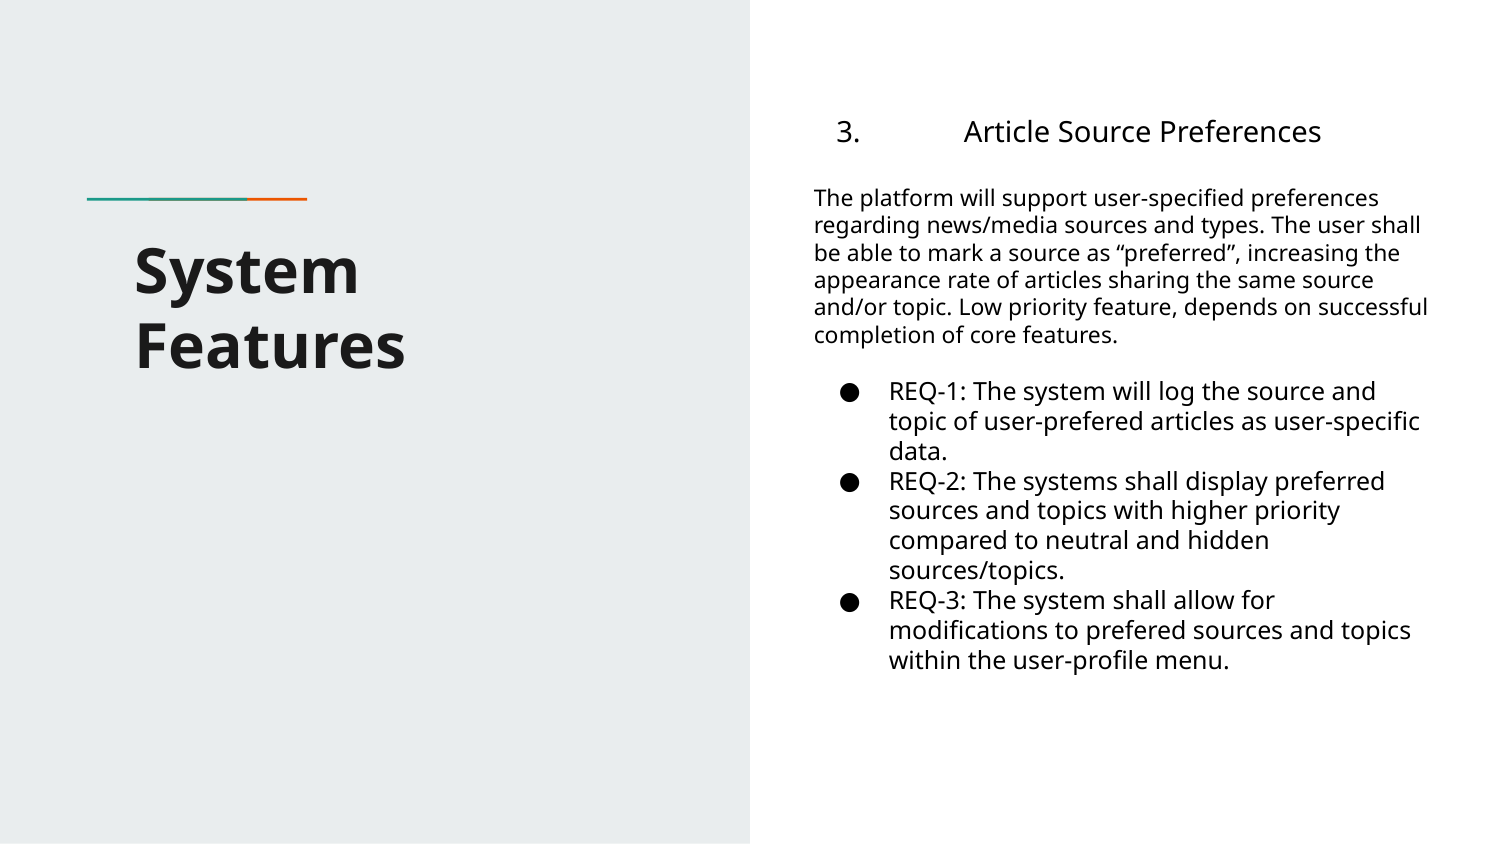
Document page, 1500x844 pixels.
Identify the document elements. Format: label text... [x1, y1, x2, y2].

text_box 3. Article Source Preferences The platform will support user-specified preferences regarding news/media sources and types. The user shall be able to mark a source as “preferred”, increasing the appearance rate of articles sharing the same source and/or topic. Low priority feature, depends on successful completion of core features. REQ-1: The system will log the source and topic of user-prefered articles as user-specific data. REQ-2: The systems shall display preferred sources and topics with higher priority compared to neutral and hidden sources/topics. REQ-3: The system shall allow for modifications to prefered sources and topics within the user-profile menu. [798, 98, 1451, 748]
title System Features [119, 216, 662, 494]
